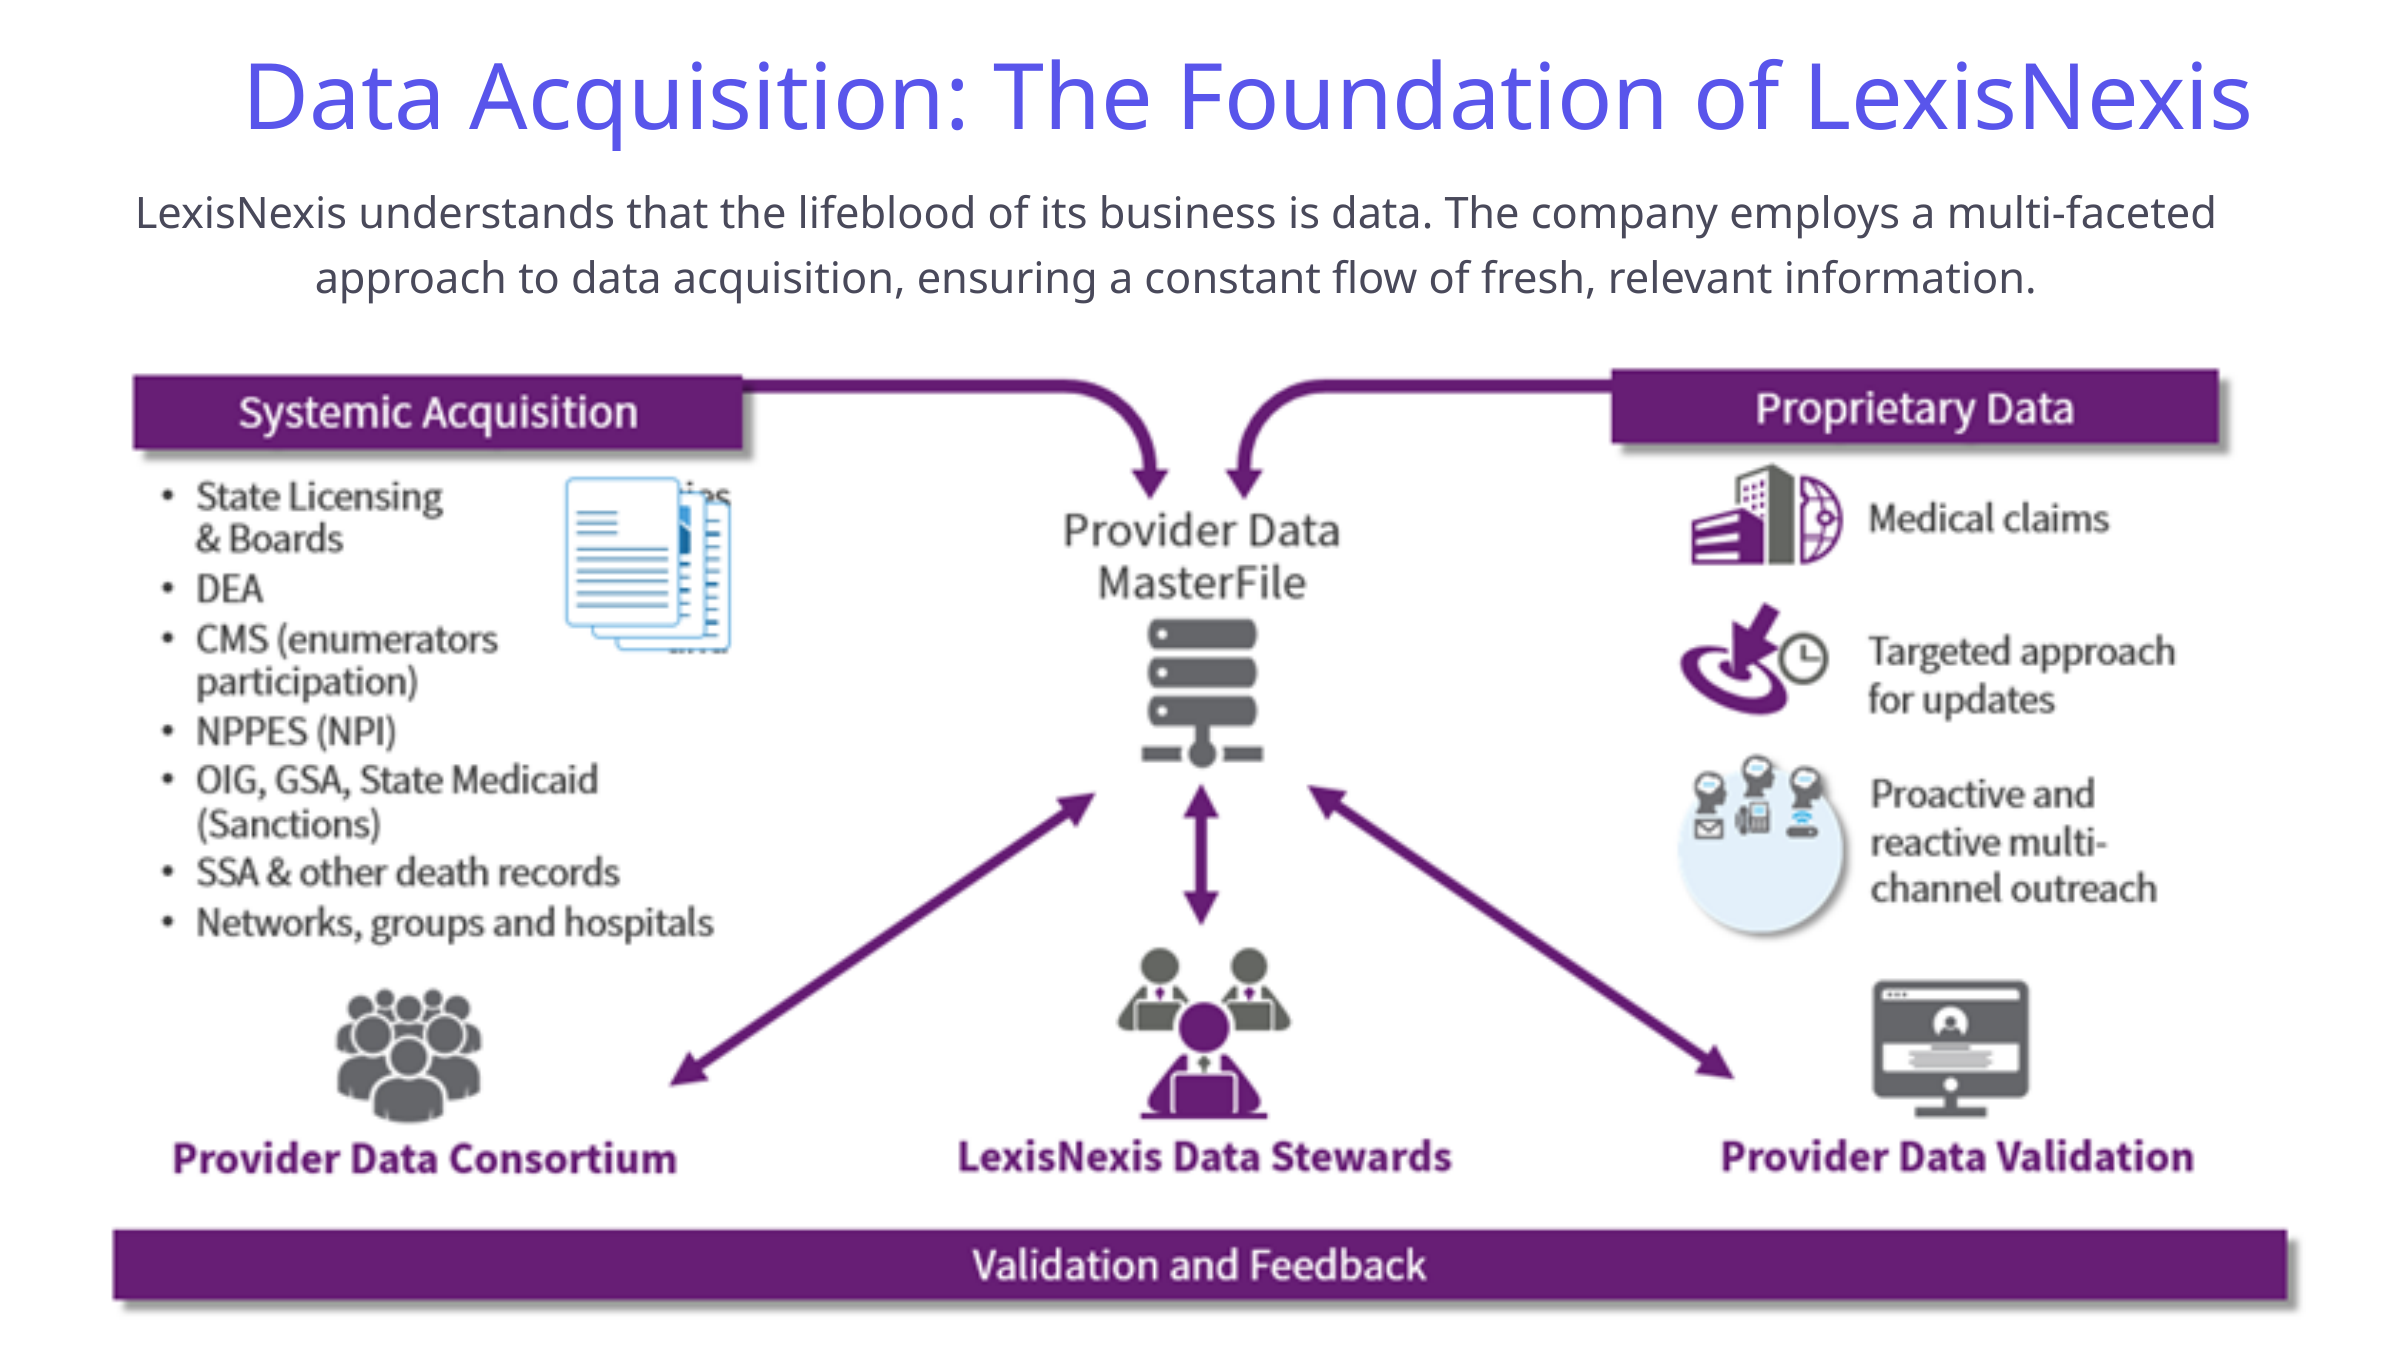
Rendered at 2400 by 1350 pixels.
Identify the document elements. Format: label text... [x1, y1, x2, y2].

text_box Data Acquisition: The Foundation of LexisNexis [228, 5, 2400, 412]
picture [96, 352, 2306, 1331]
text_box LexisNexis understands that the lifeblood of its business is data. The company employs a multi-faceted approach to data acquisition, ensuring a constant flow of fresh, relevant information. [82, 164, 2270, 425]
